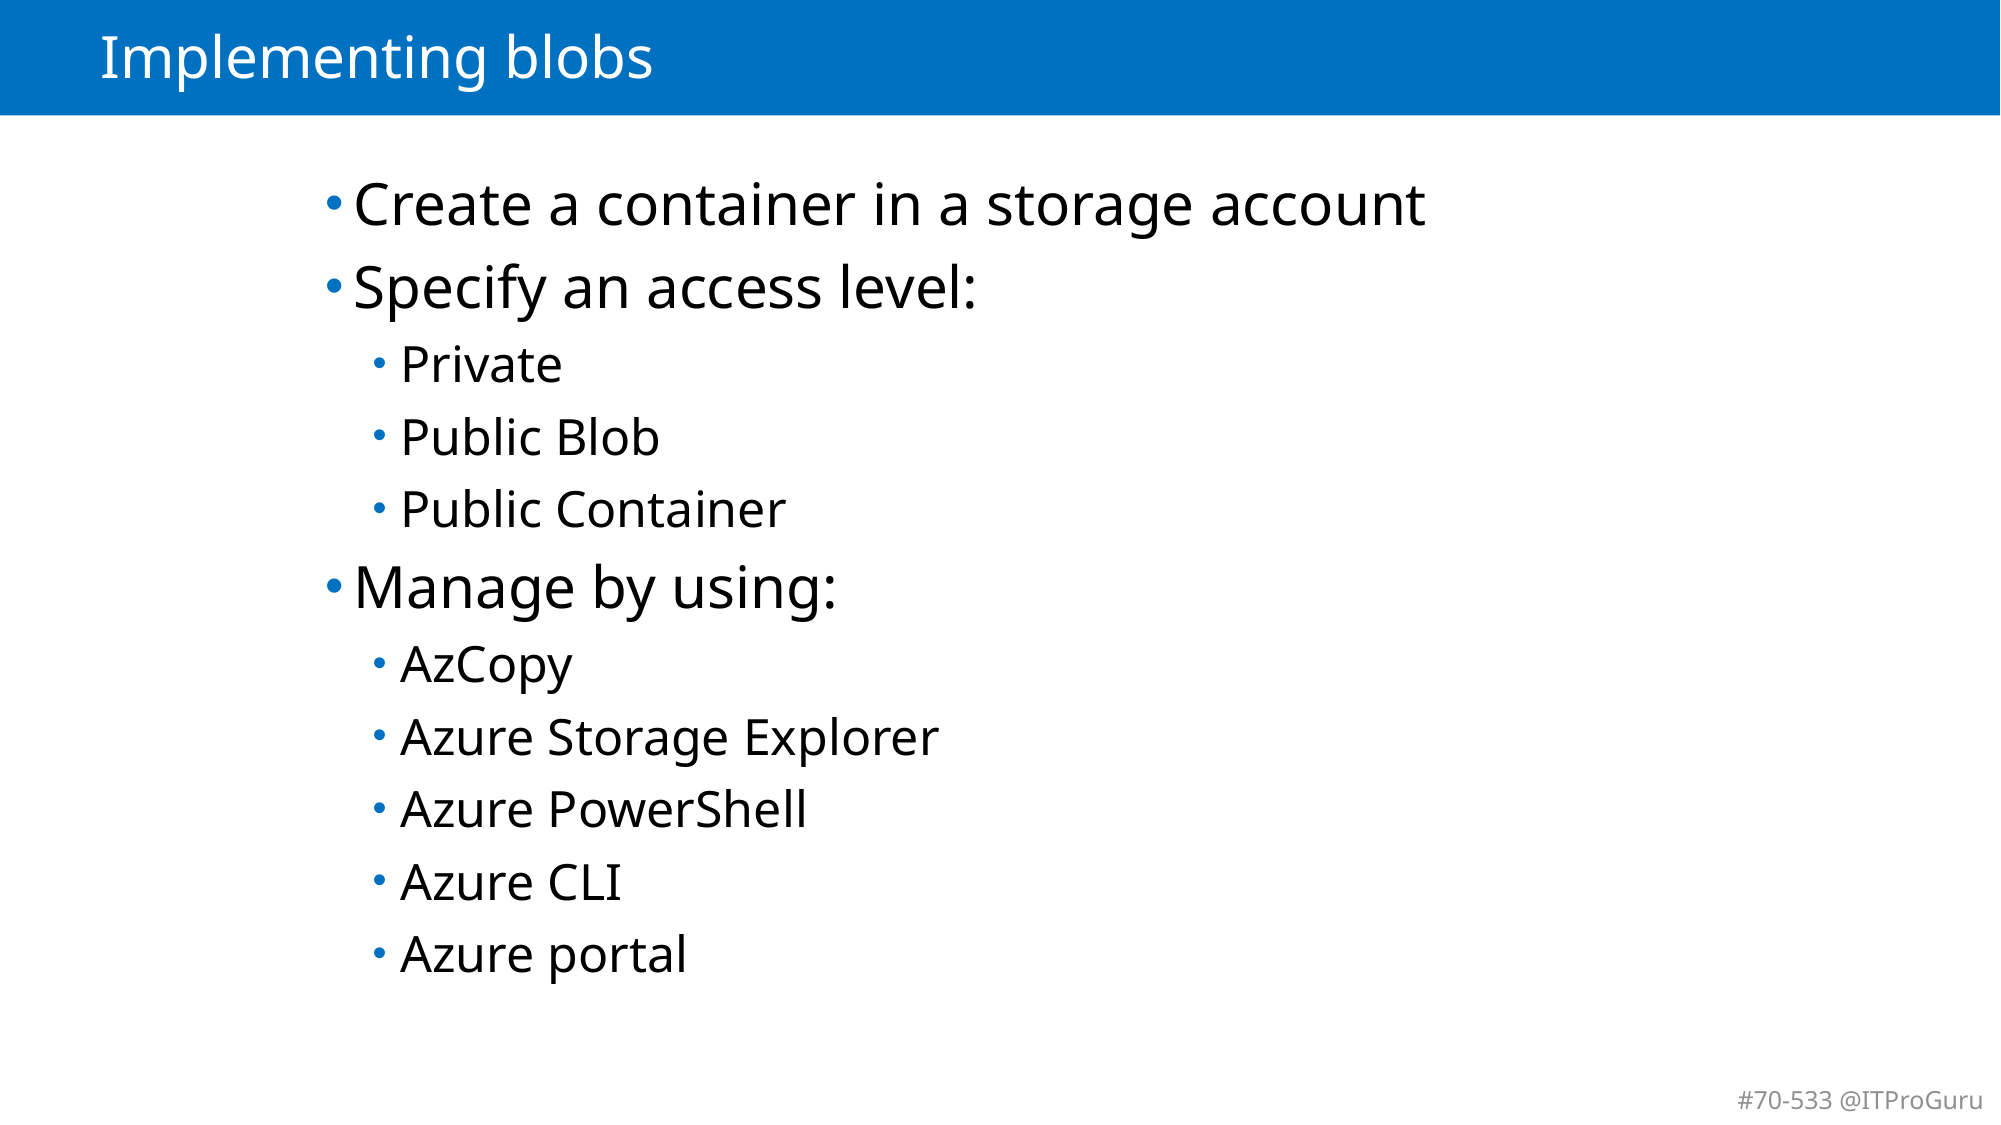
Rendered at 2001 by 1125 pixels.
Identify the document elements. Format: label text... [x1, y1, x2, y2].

text_box Create a container in a storage account Specify an access level: Private Public Blob Public Container Manage by using: AzCopy Azure Storage Explorer Azure PowerShell Azure CLI Azure portal [325, 167, 1658, 1012]
title Implementing blobs [100, 0, 1802, 122]
